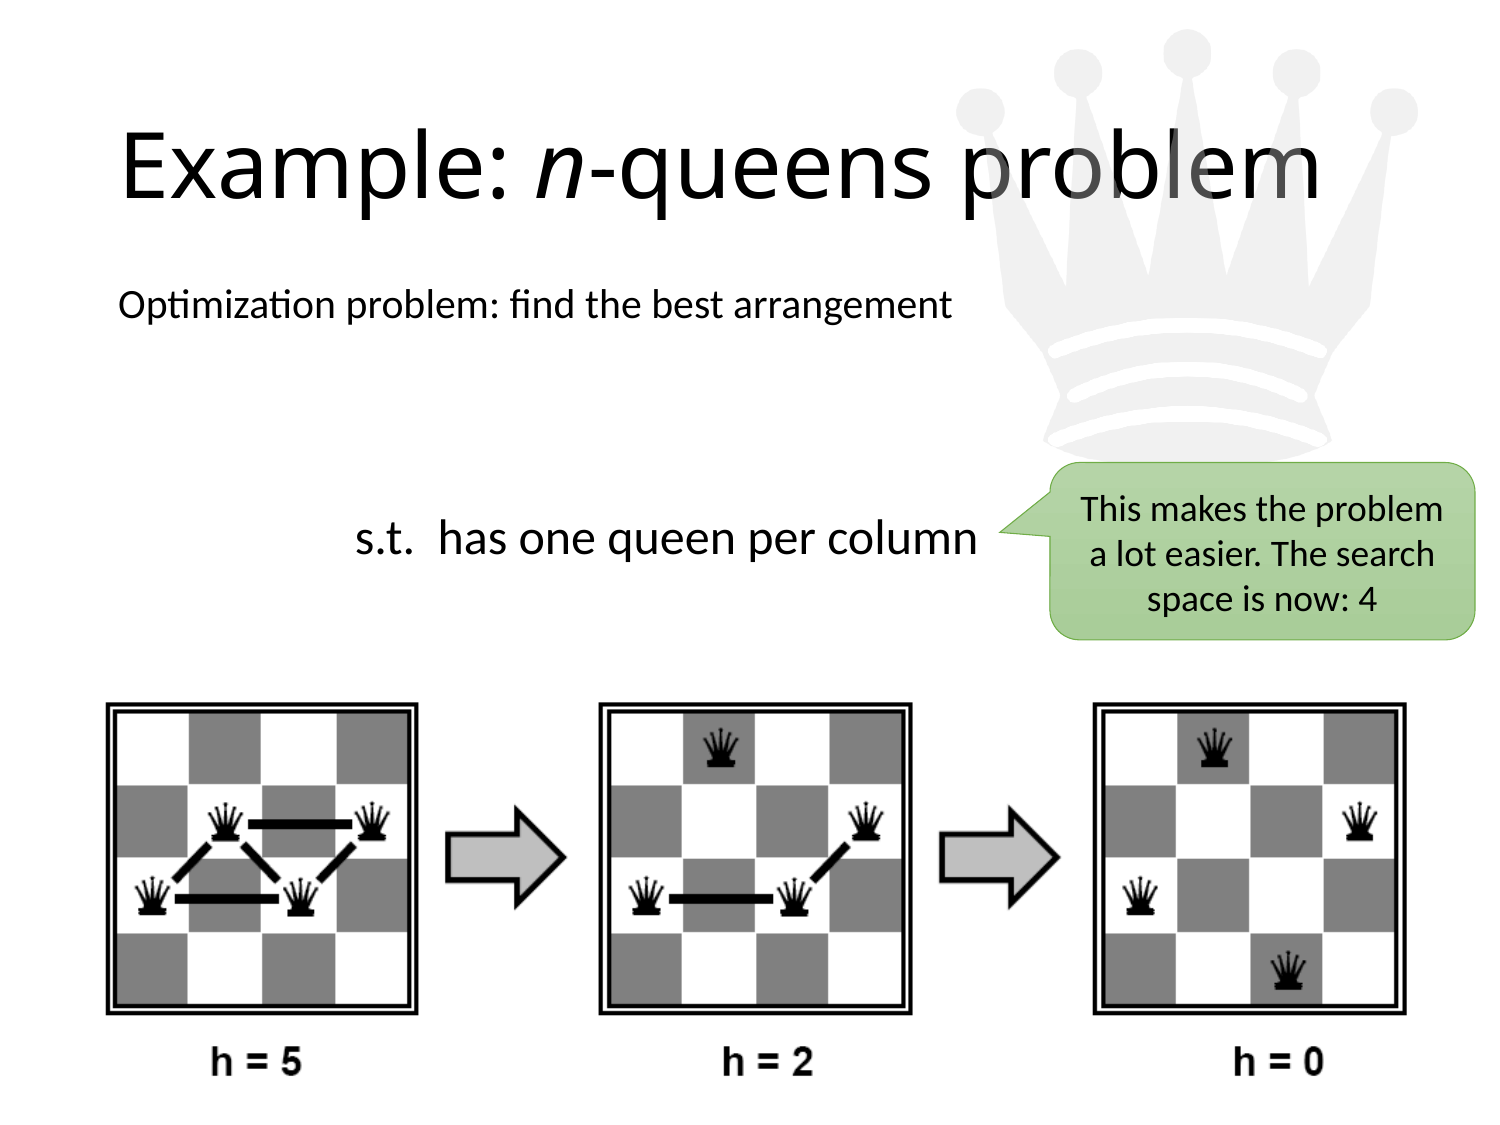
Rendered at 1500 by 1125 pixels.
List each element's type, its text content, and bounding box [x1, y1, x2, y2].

title Example: n-queens problem [103, 59, 956, 278]
picture [956, 29, 1418, 463]
picture [99, 687, 1414, 1100]
